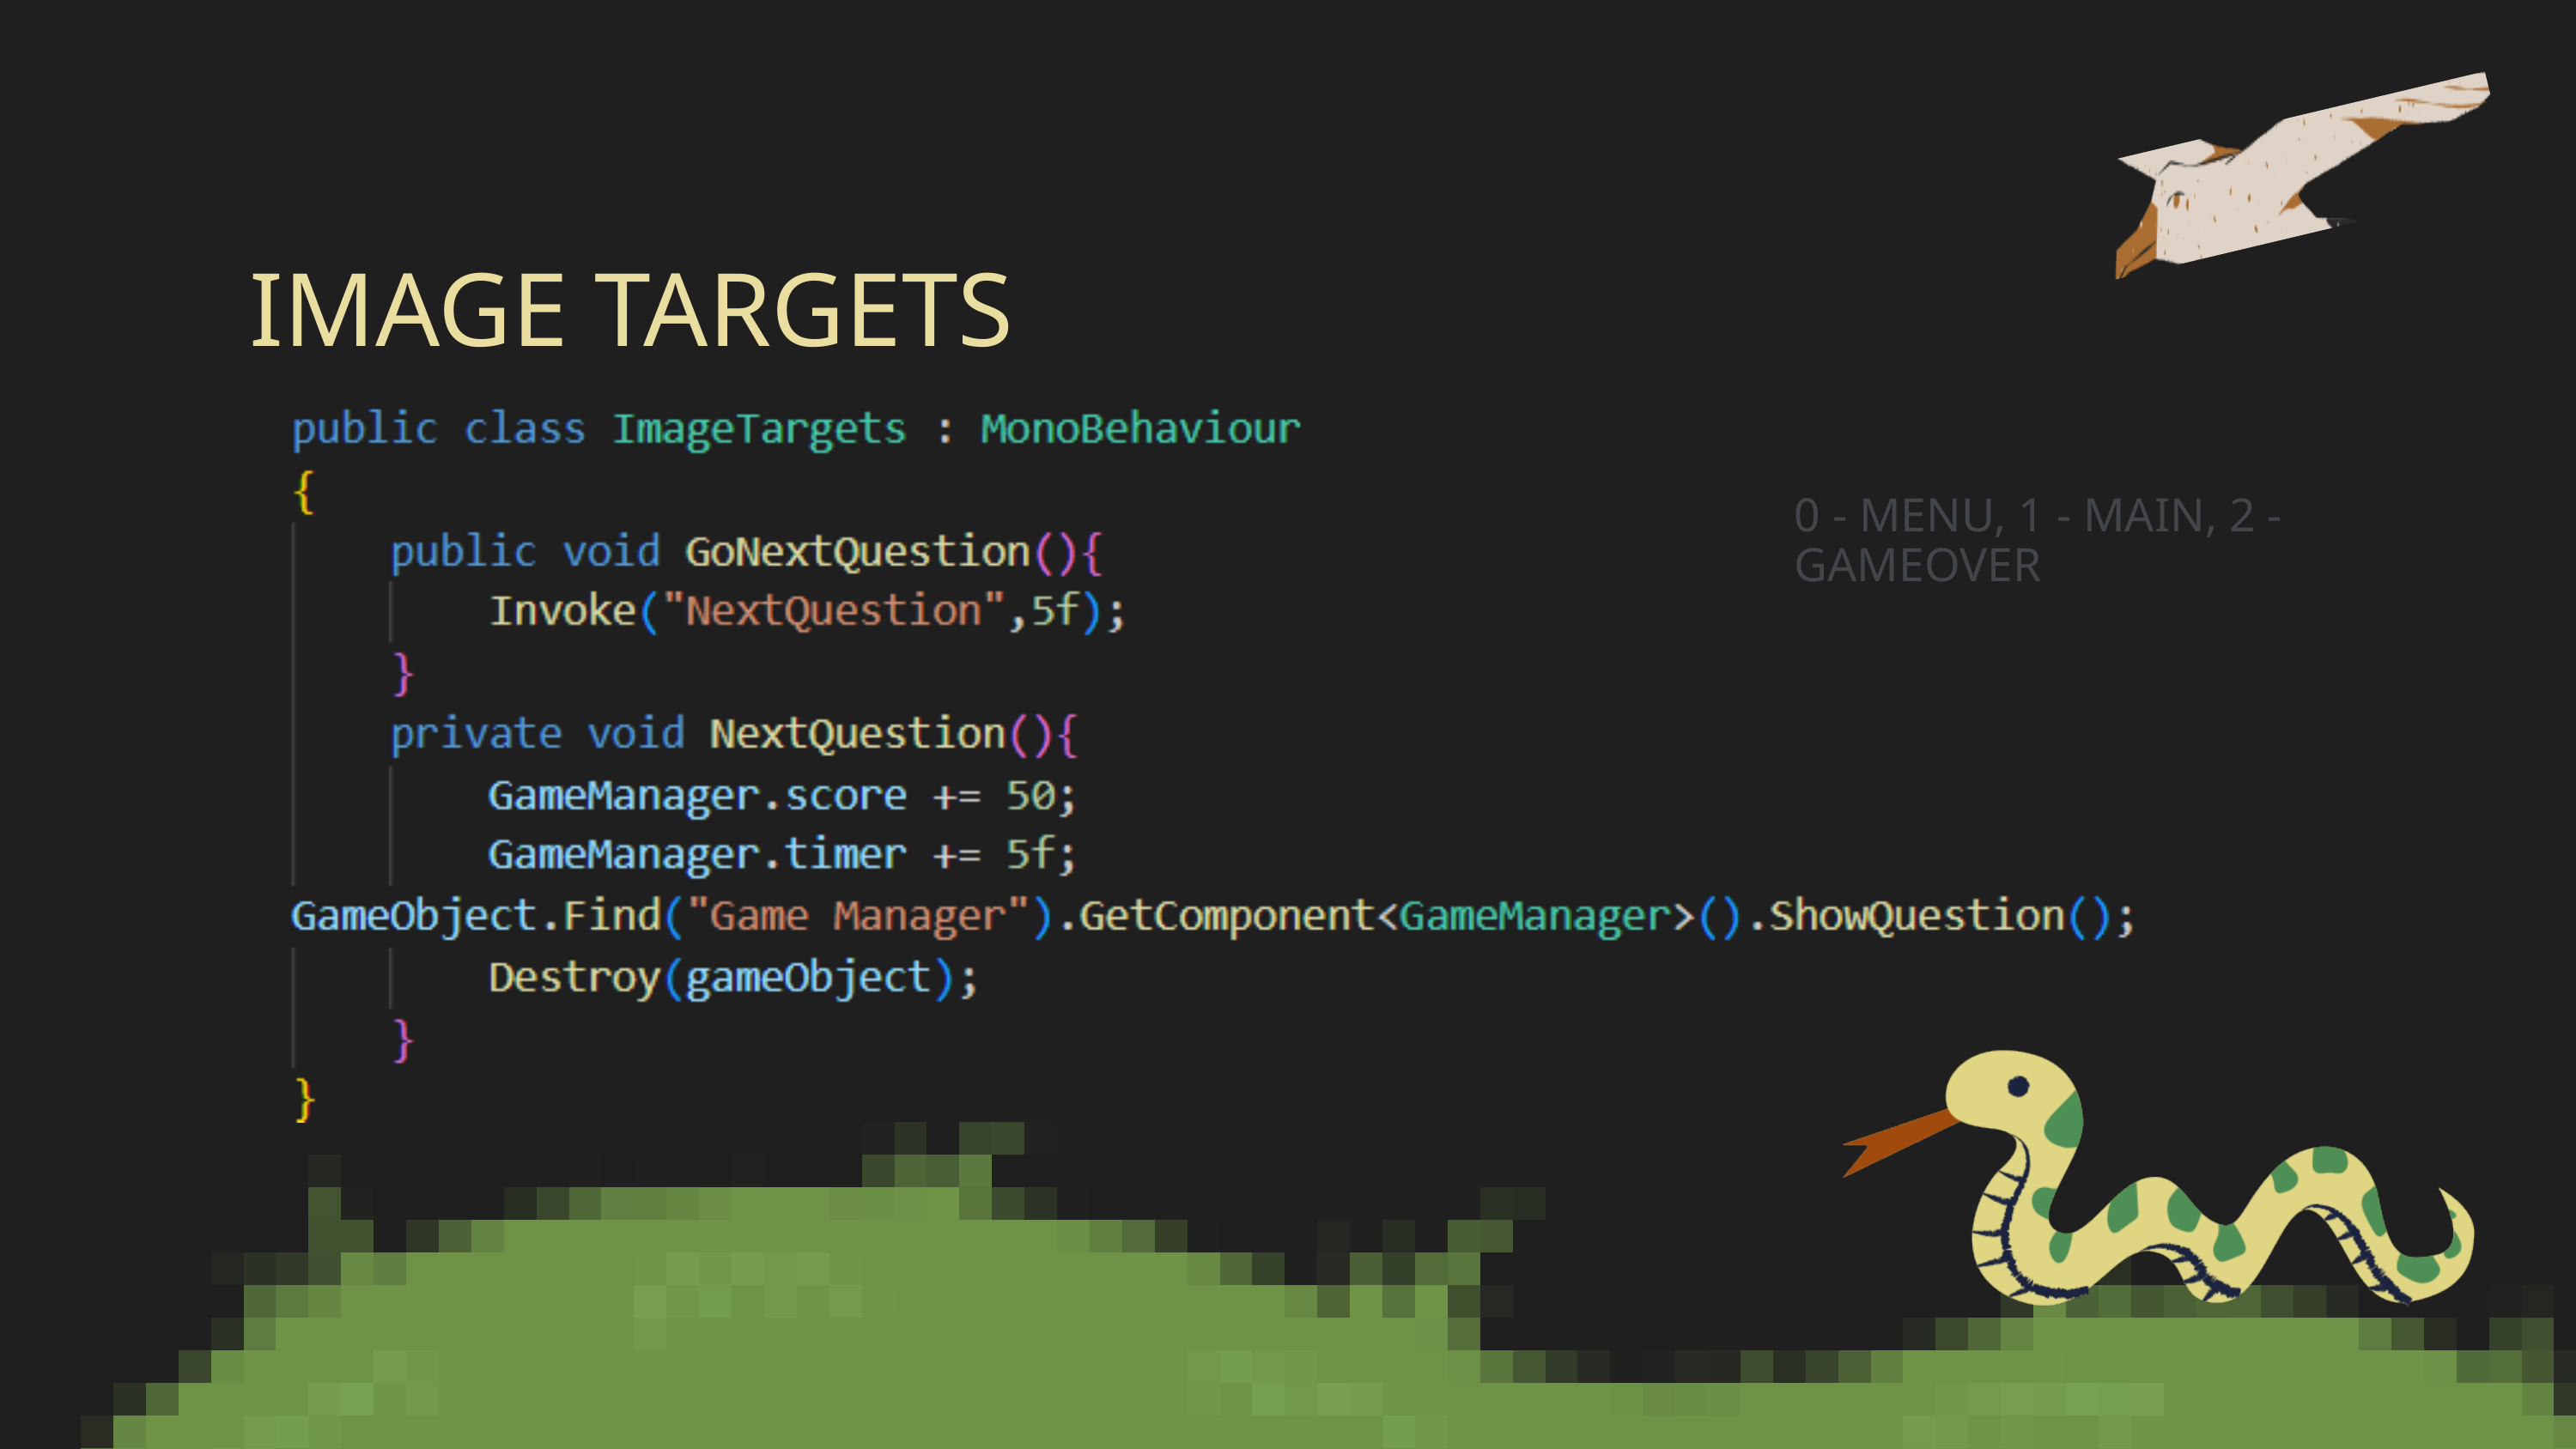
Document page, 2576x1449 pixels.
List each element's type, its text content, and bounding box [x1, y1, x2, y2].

text_box IMAGE TARGETS [249, 258, 1713, 367]
text_box [0, 1122, 2576, 1449]
text_box [1842, 1046, 2476, 1310]
text_box [1962, 71, 2512, 310]
text_box [249, 387, 2238, 1122]
text_box 0 - MENU, 1 - MAIN, 2 - GAMEOVER [1794, 491, 2461, 591]
